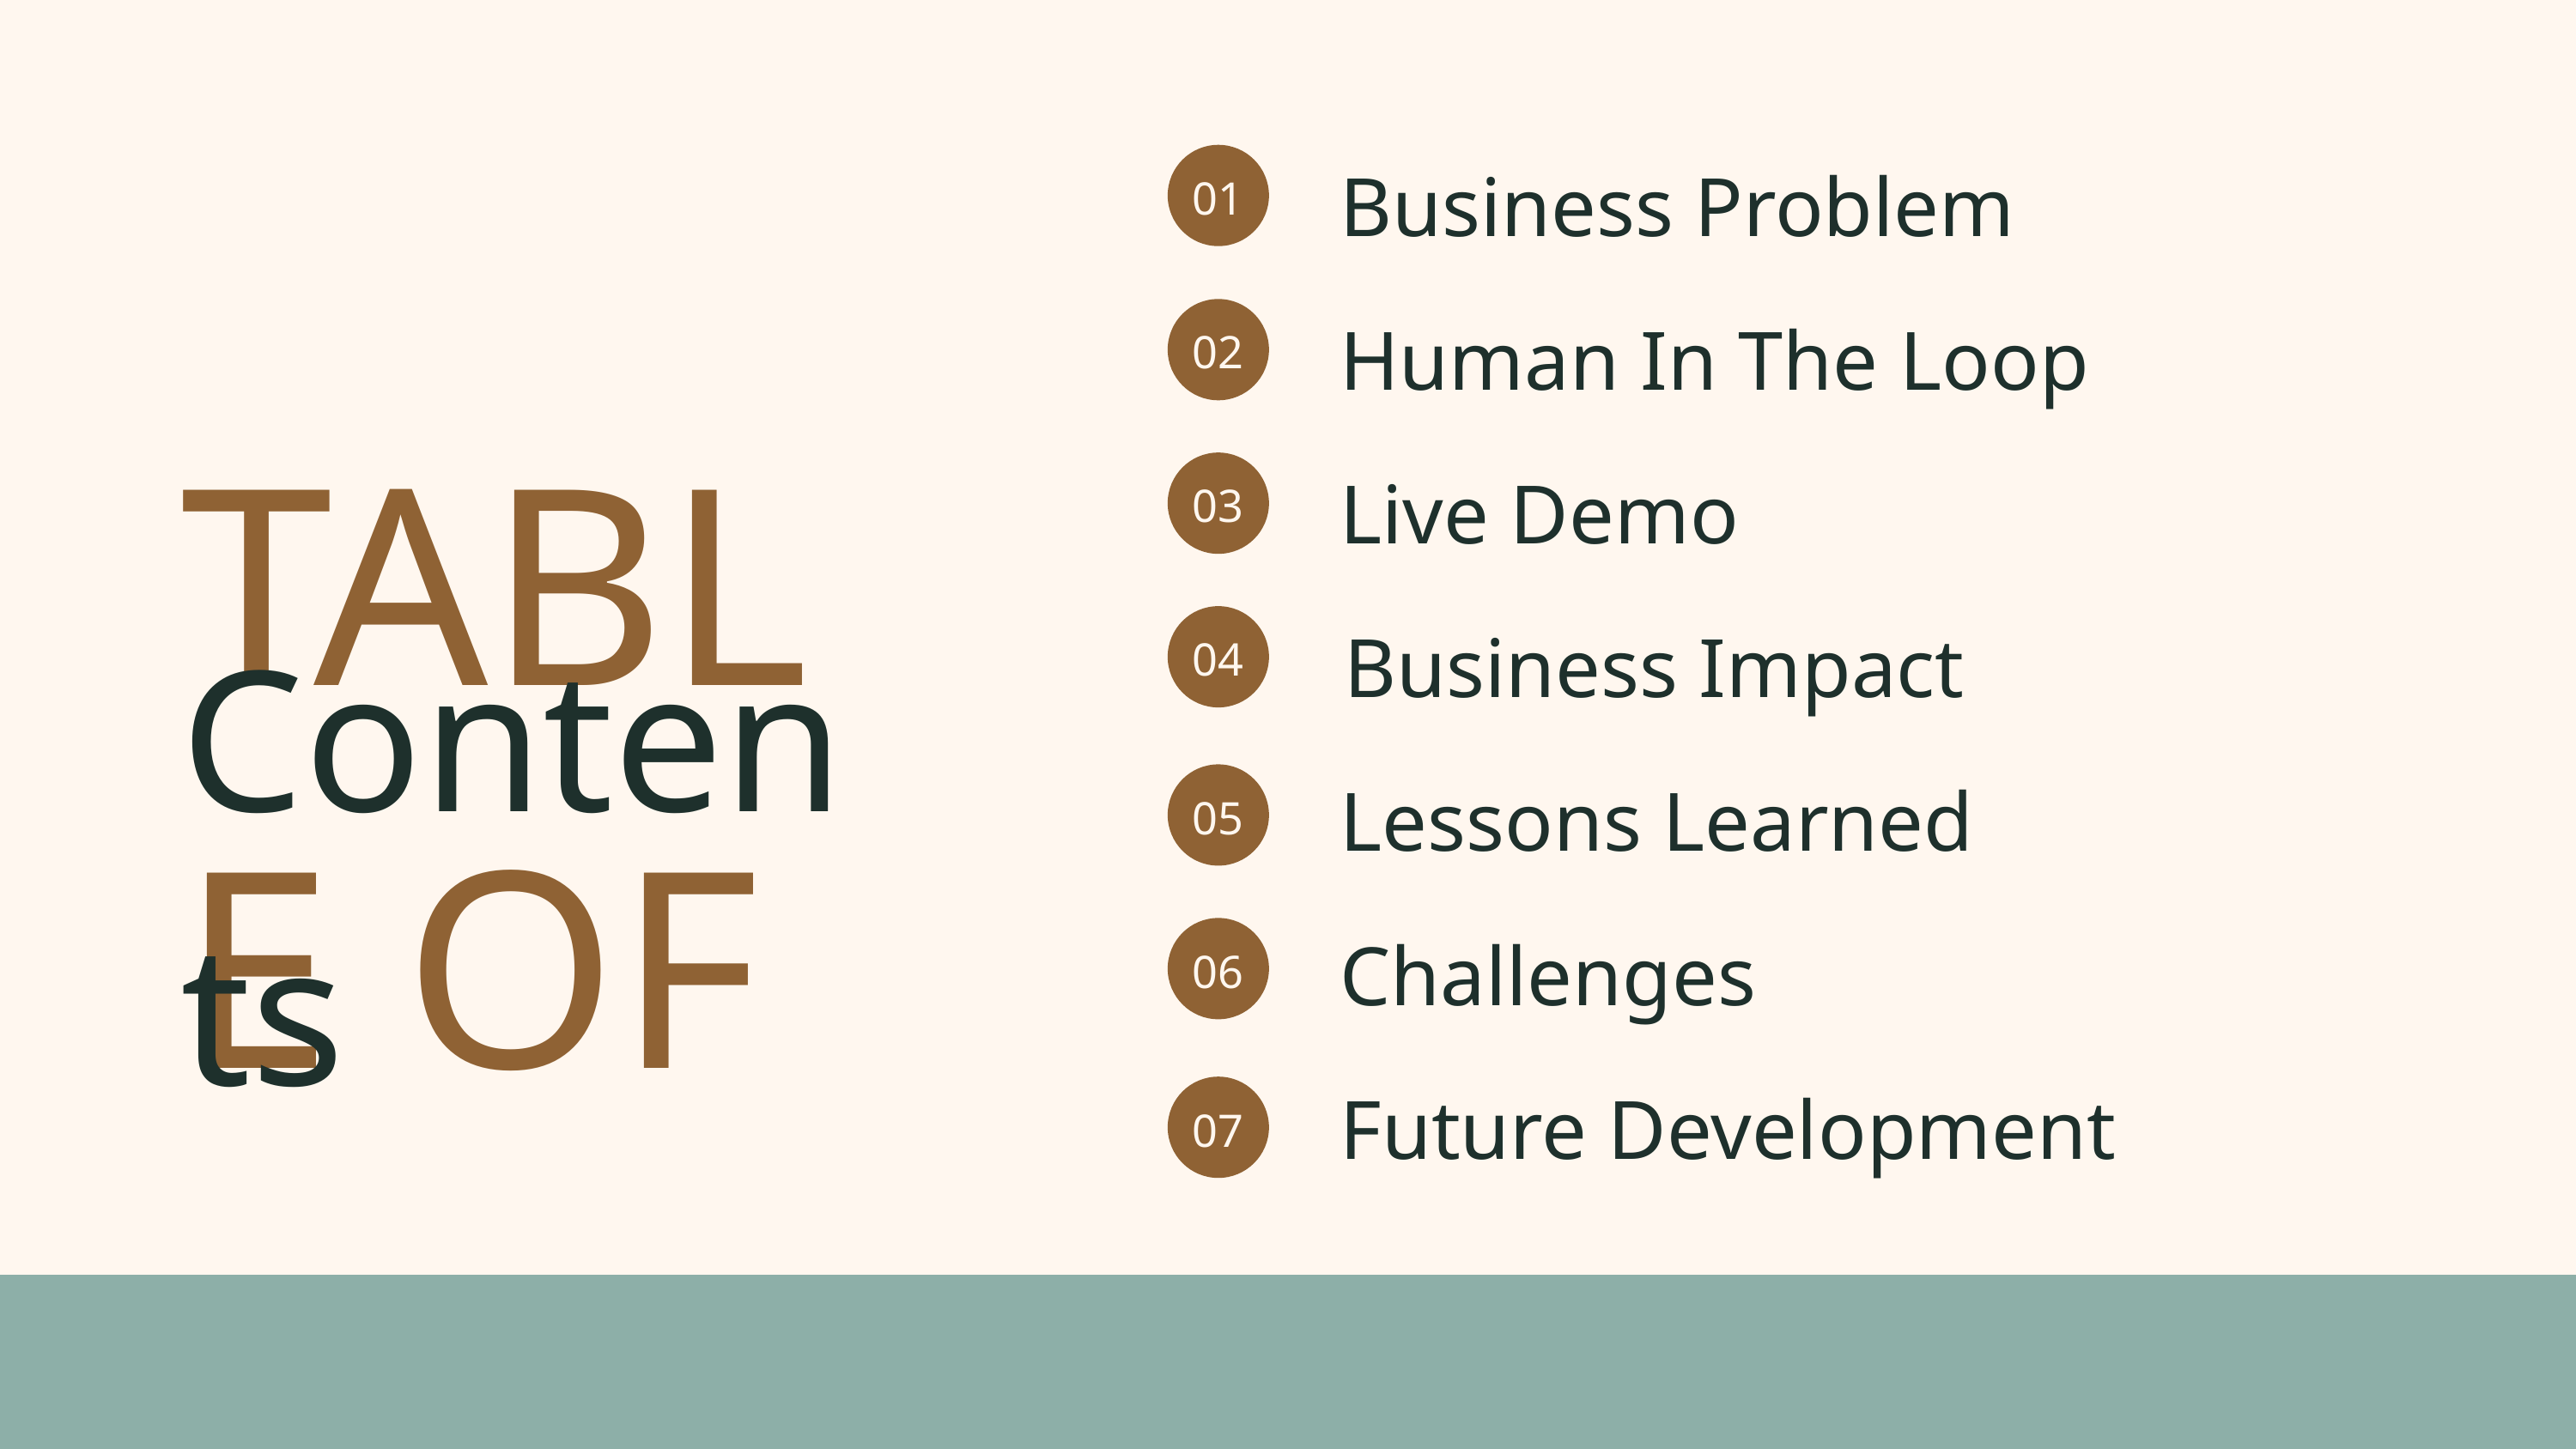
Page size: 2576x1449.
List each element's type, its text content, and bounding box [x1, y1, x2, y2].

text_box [1167, 144, 1270, 246]
text_box Business Problem [1340, 139, 2311, 253]
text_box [1167, 918, 1270, 1020]
text_box Business Impact [1344, 601, 2315, 714]
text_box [0, 1274, 2576, 1449]
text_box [1167, 299, 1270, 401]
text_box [1167, 1076, 1270, 1179]
text_box Future Development [1340, 1062, 2311, 1176]
text_box Contents [180, 577, 857, 1125]
text_box Challenges [1340, 908, 2311, 1022]
text_box TABLE OF [180, 357, 908, 1124]
text_box Lessons Learned [1340, 755, 2273, 868]
text_box Human In The Loop [1340, 294, 2311, 407]
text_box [1167, 764, 1270, 866]
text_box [1167, 605, 1270, 708]
text_box Live Demo [1340, 447, 2518, 561]
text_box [1167, 452, 1270, 555]
